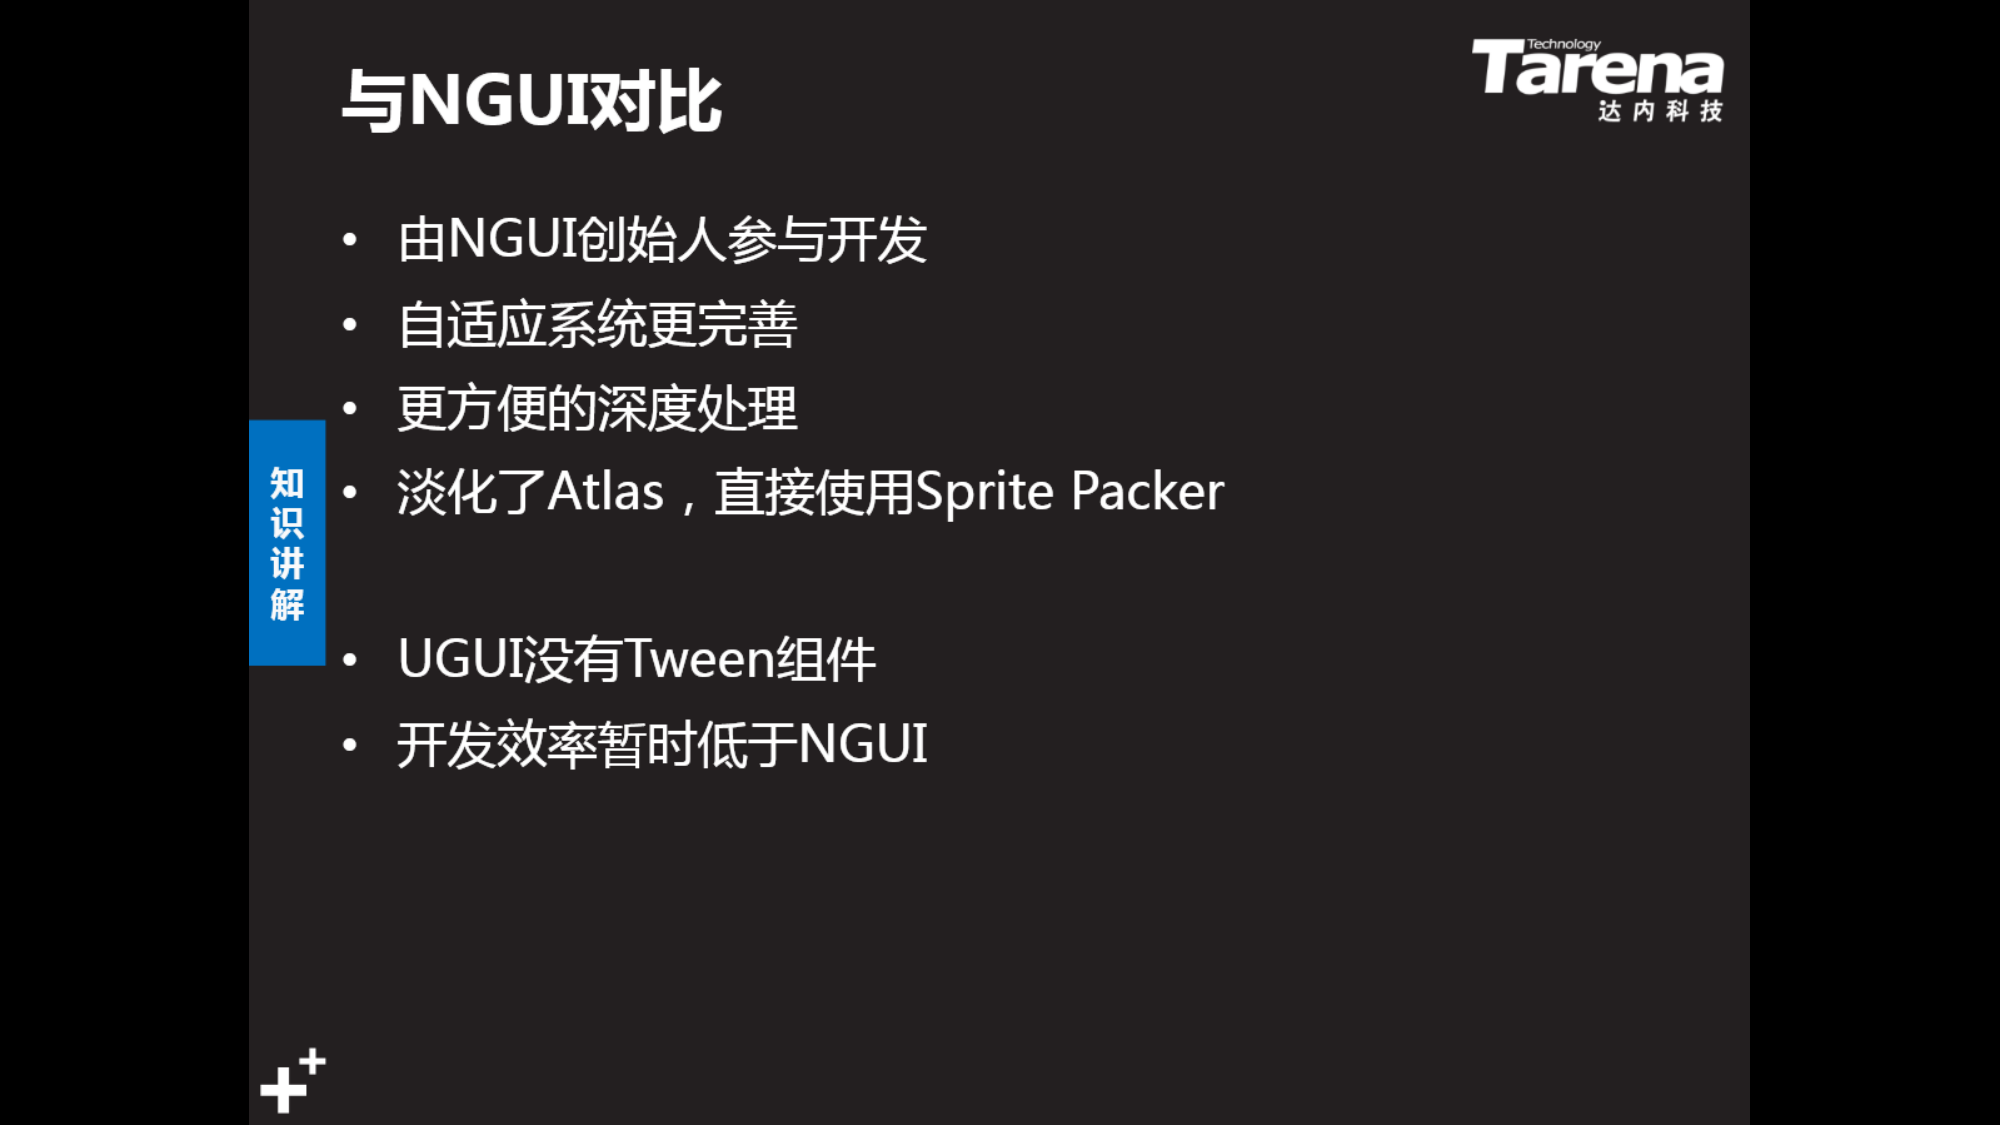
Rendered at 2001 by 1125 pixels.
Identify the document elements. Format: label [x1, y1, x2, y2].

picture [249, 0, 1750, 1125]
